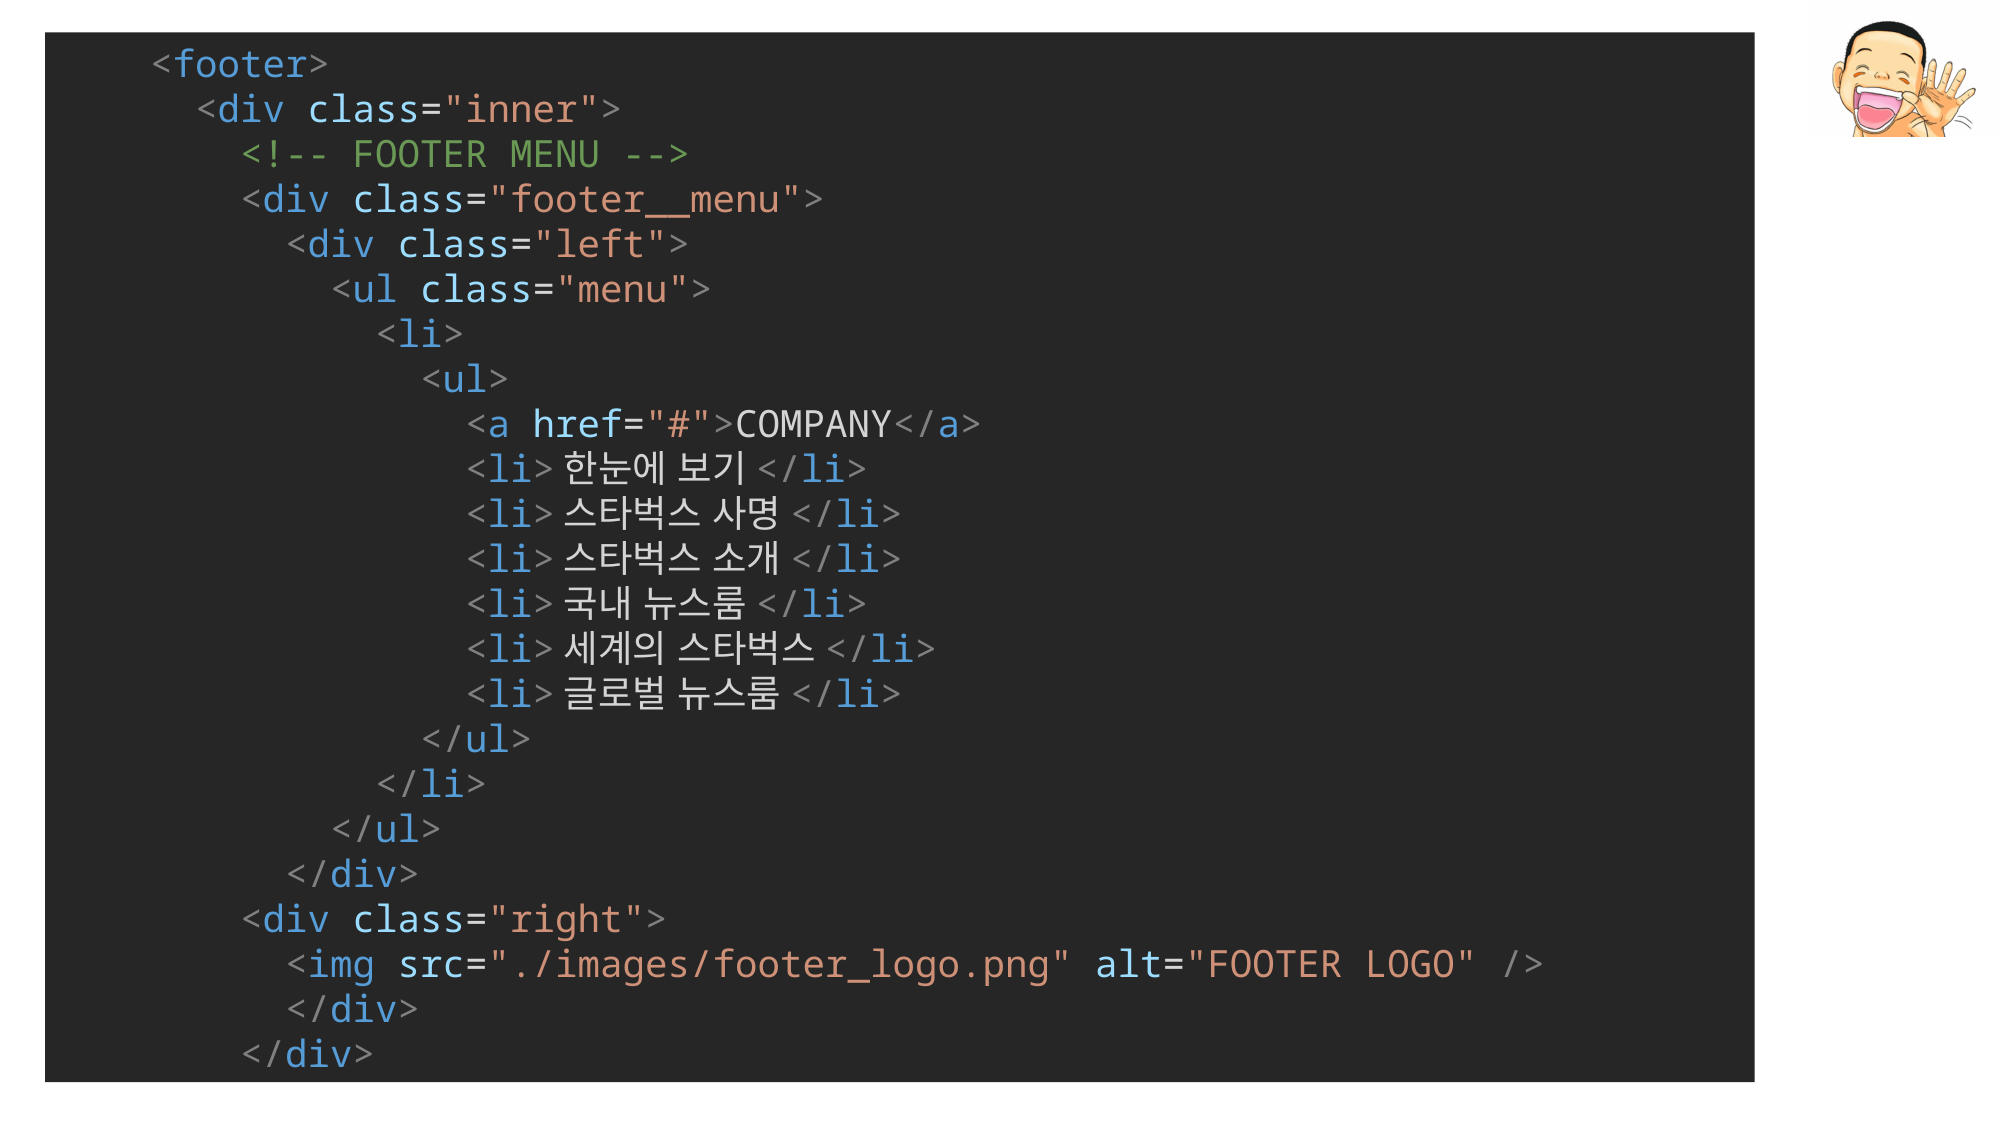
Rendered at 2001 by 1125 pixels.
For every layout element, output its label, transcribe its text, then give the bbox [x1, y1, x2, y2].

text_box <footer> <div class="inner"> <!-- FOOTER MENU --> <div class="footer__menu"> <div class="left"> <ul class="menu"> <li> <ul> <a href="#">COMPANY</a> <li>한눈에 보기</li> <li>스타벅스 사명</li> <li>스타벅스 소개</li> <li>국내 뉴스룸</li> <li>세계의 스타벅스</li> <li>글로벌 뉴스룸</li> </ul> </li> </ul> </div> <div class="right"> <img src="./images/footer_logo.png" alt="FOOTER LOGO" /> </div> </div> [45, 32, 1755, 1083]
picture [1808, 0, 2000, 137]
